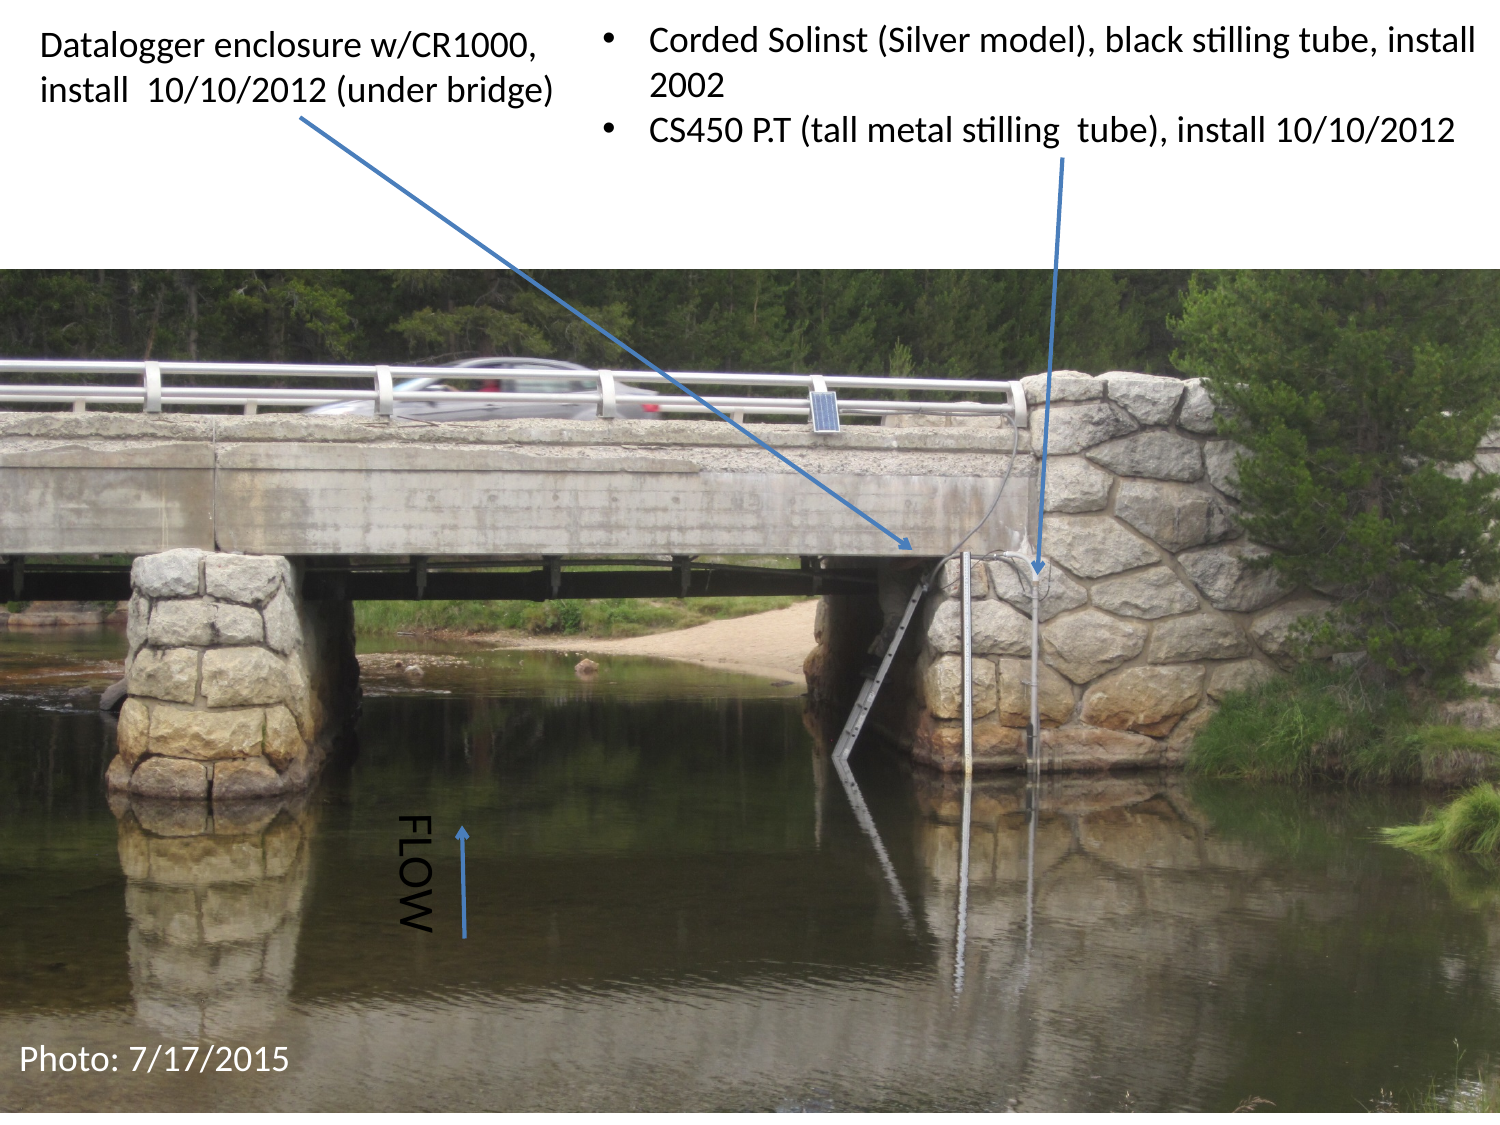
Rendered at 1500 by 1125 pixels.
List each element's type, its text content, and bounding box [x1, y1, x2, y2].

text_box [299, 118, 913, 551]
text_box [460, 825, 466, 939]
text_box Corded Solinst (Silver model), black stilling tube, install 2002 CS450 P.T (tall metal stilling tube), install 10/10/2012 [587, 7, 1500, 158]
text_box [1037, 158, 1063, 576]
picture [0, 269, 1500, 1113]
text_box Datalogger enclosure w/CR1000, install 10/10/2012 (under bridge) [24, 12, 575, 118]
